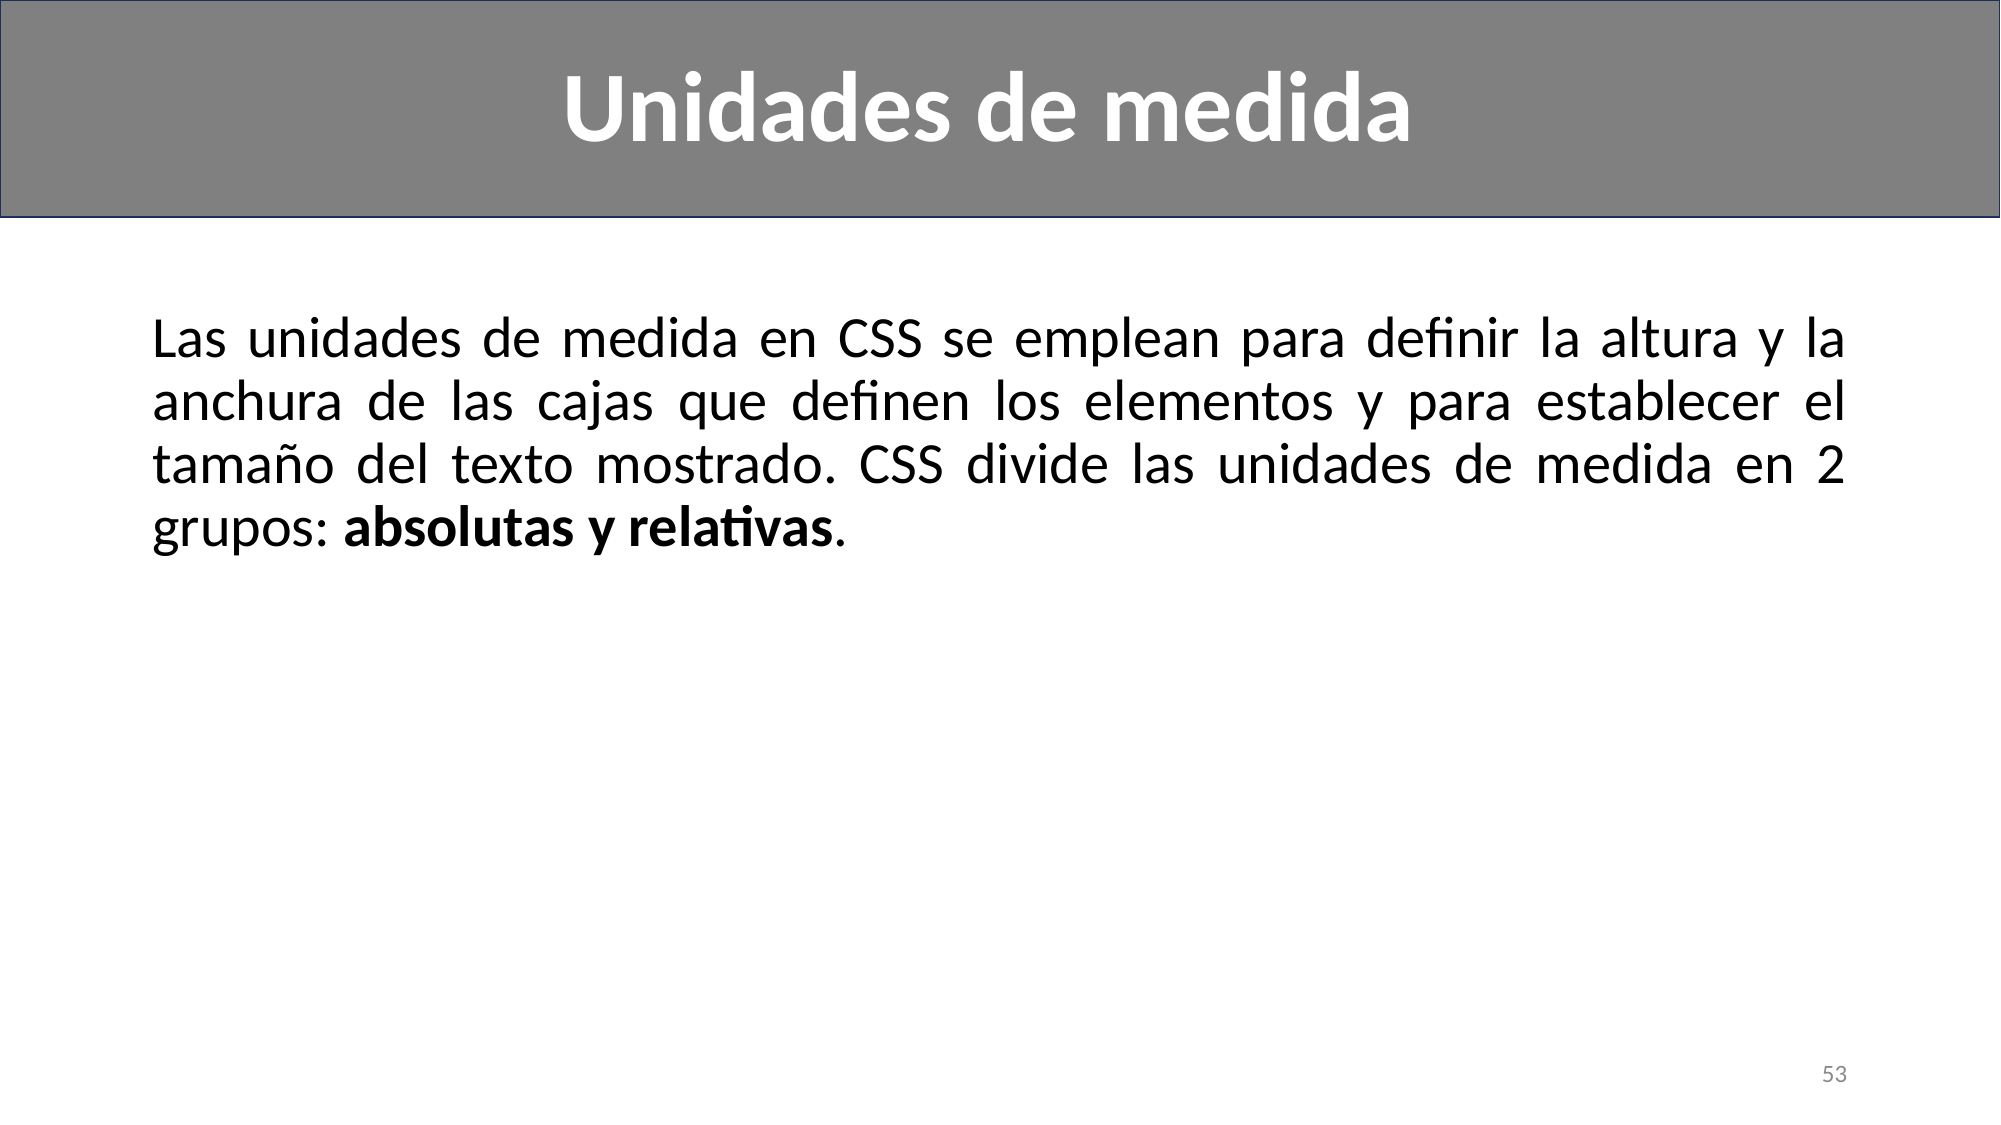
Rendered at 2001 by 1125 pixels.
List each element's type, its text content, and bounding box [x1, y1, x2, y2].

slide_number 53 [1412, 1042, 1863, 1103]
text_box Unidades de medida [0, 0, 2000, 218]
list Las unidades de medida en CSS se emplean para definir la altura y la anchura de las cajas que definen los elementos y para establecer el tamaño del texto mostrado. CSS divide las unidades de medida en 2 grupos: absolutas y relativas. [137, 299, 1863, 1014]
